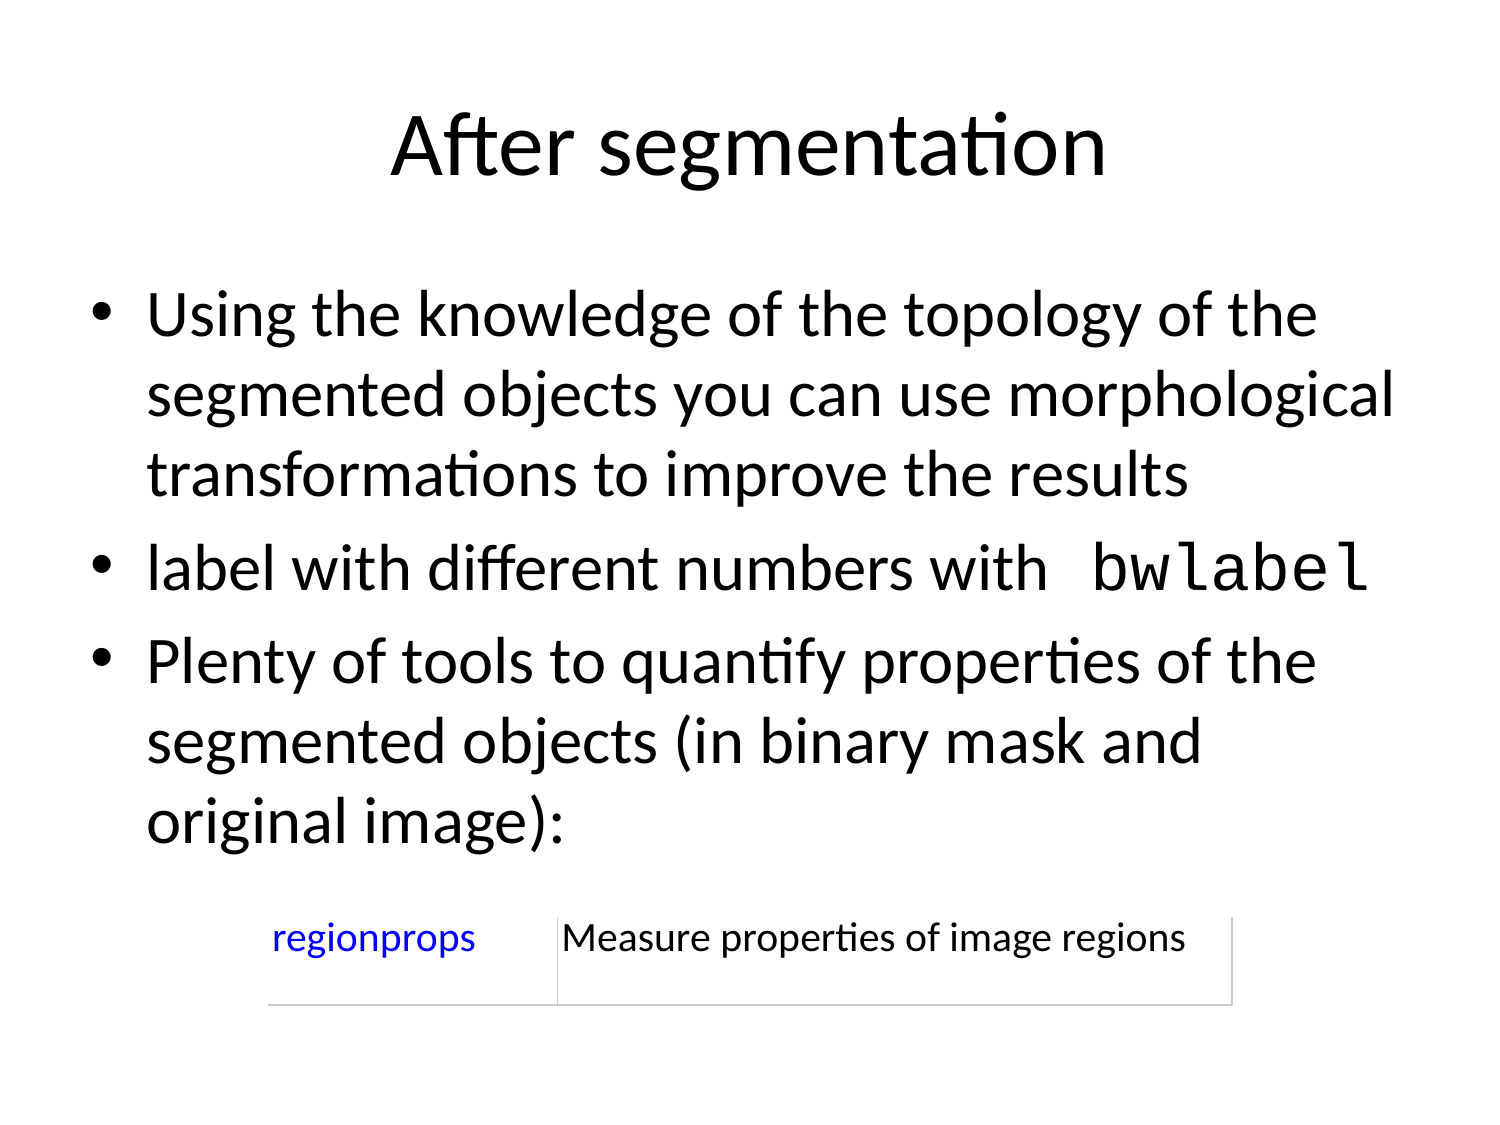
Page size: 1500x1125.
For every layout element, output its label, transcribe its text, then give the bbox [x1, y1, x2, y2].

title After segmentation [75, 45, 1425, 233]
table_header Measure properties of image regions [558, 917, 1231, 1004]
table_header regionprops [268, 917, 557, 1004]
list Using the knowledge of the topology of the segmented objects you can use morphological transformations to improve the results label with different numbers with bwlabel Plenty of tools to quantify properties of the segmented objects (in binary mask and original image): [75, 262, 1425, 1005]
